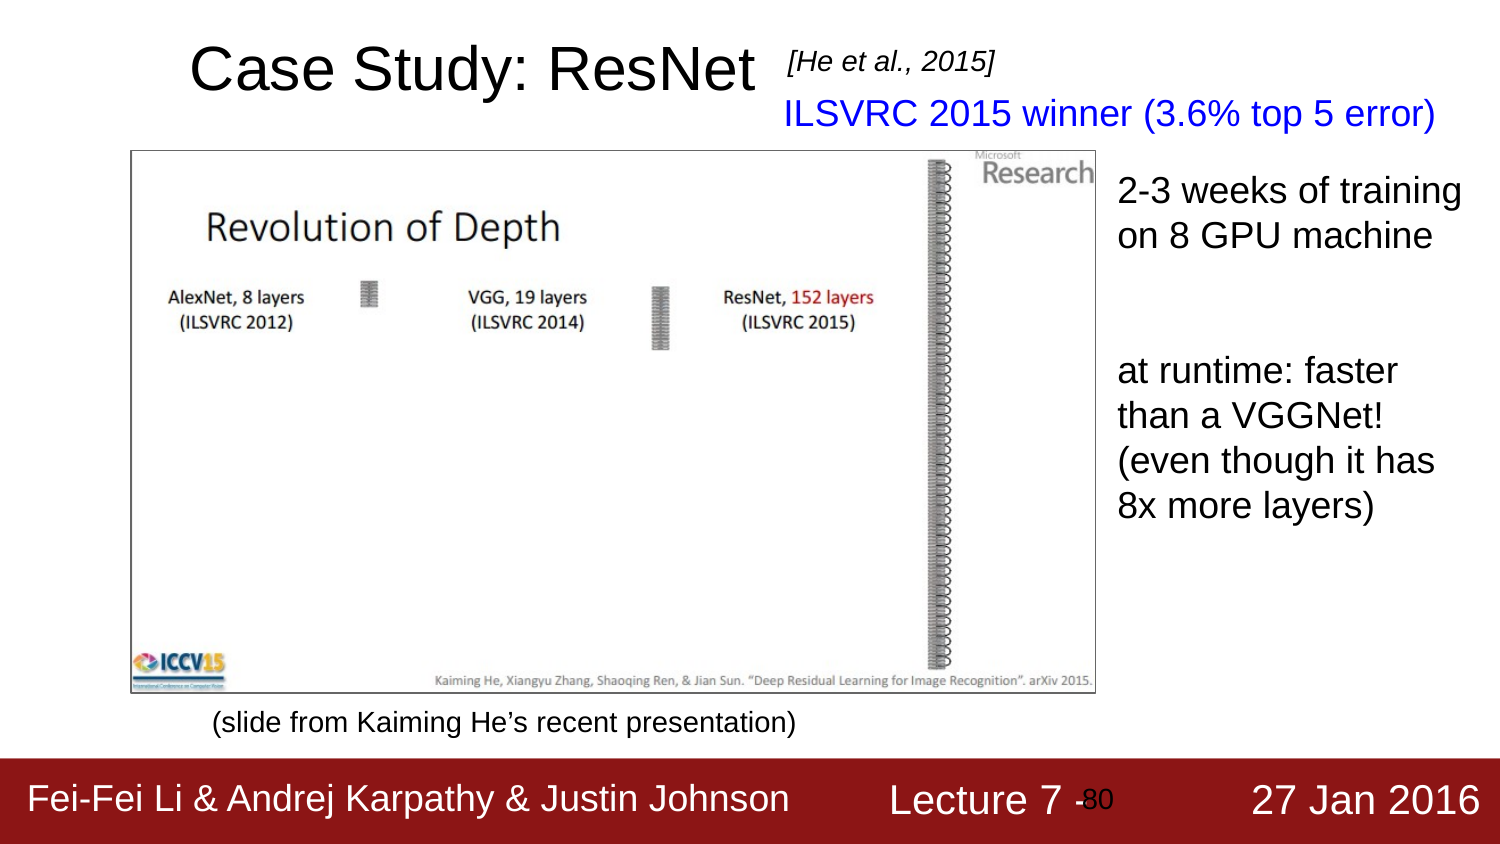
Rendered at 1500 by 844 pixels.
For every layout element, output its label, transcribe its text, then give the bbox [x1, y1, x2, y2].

text_box ILSVRC 2015 winner (3.6% top 5 error) [768, 73, 1500, 176]
text_box [He et al., 2015] [772, 27, 1158, 73]
text_box (slide from Kaiming He’s recent presentation) [196, 688, 1472, 748]
slide_number ‹#› [1066, 765, 1157, 831]
picture [131, 151, 1096, 693]
text_box Case Study: ResNet [174, 12, 1472, 149]
text_box 2-3 weeks of training on 8 GPU machine at runtime: faster than a VGGNet! (even though it has 8x more layers) [1102, 151, 1487, 456]
